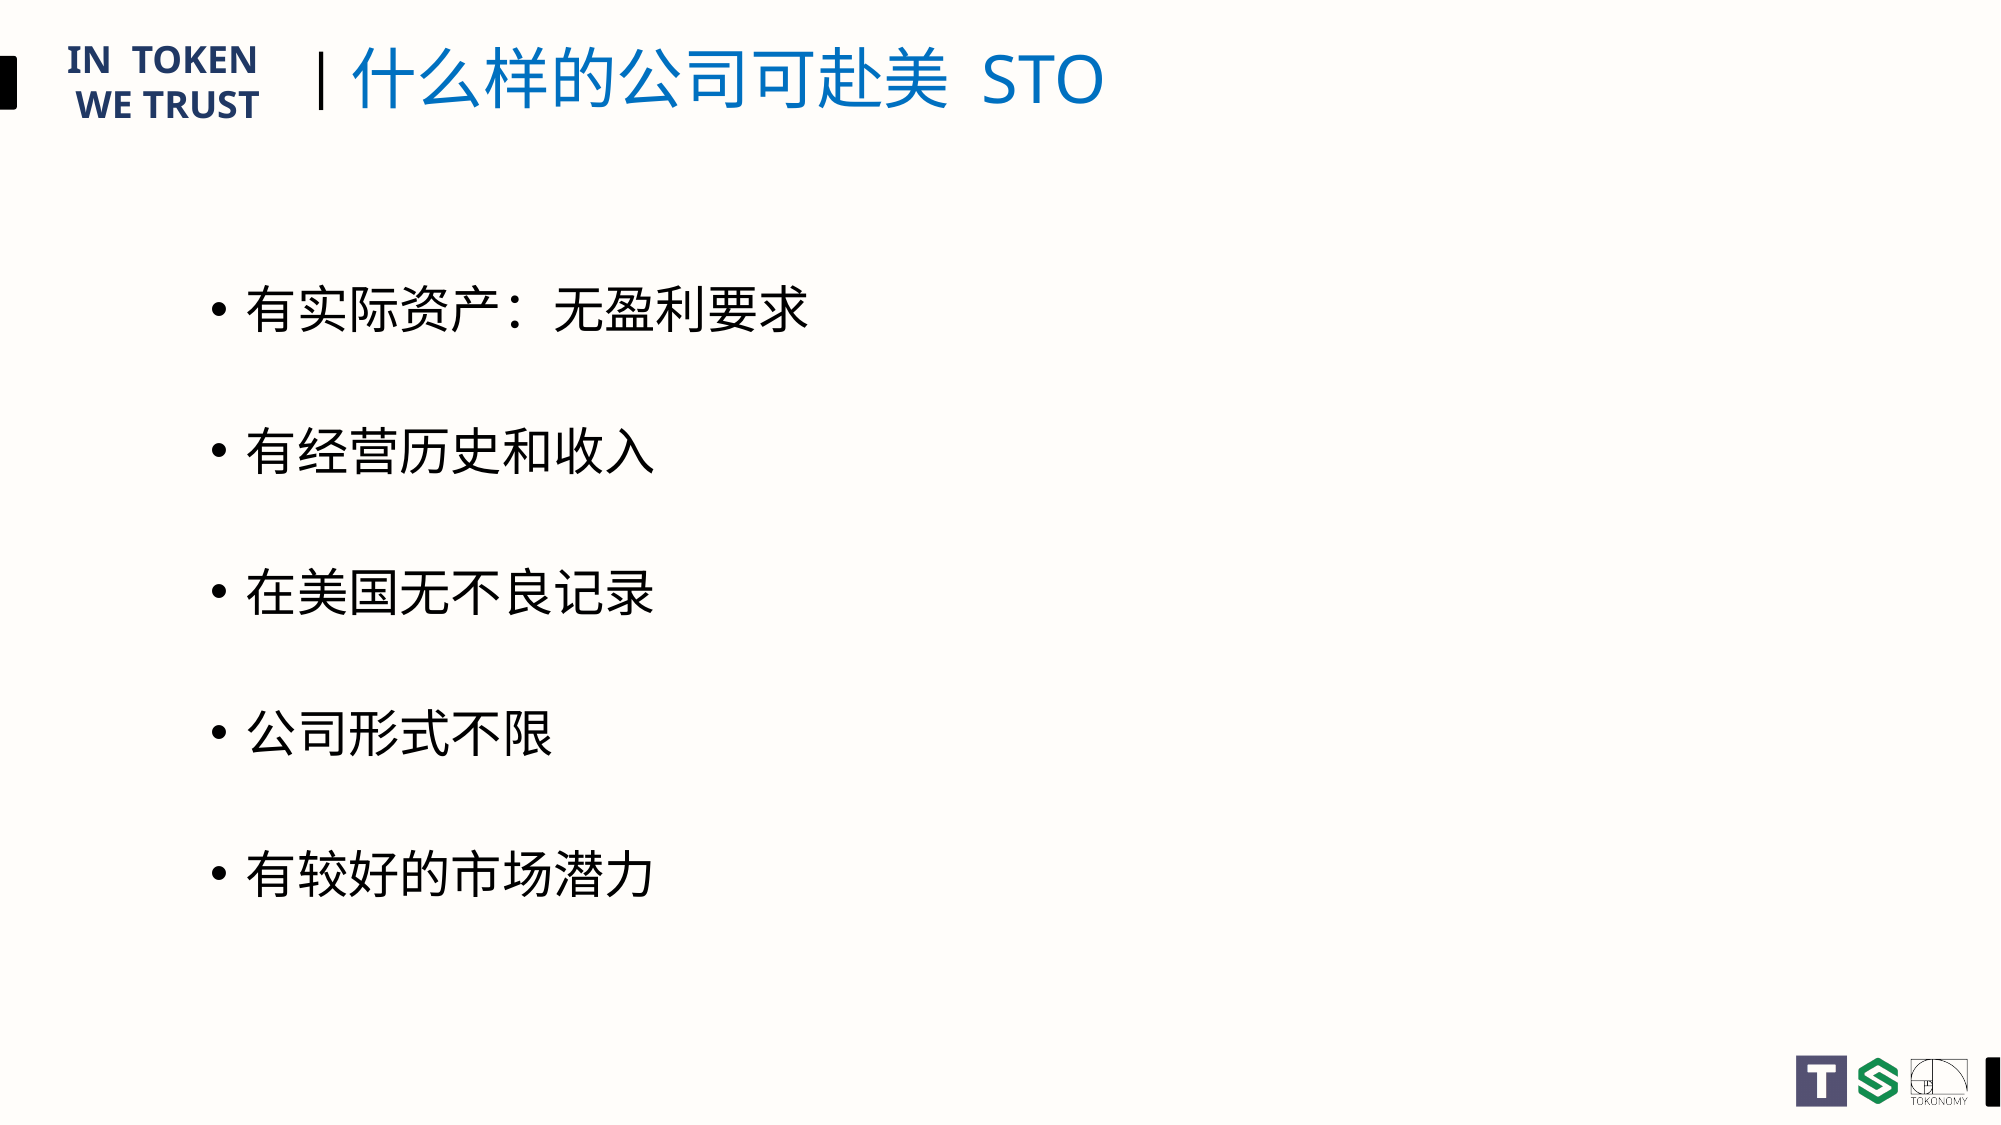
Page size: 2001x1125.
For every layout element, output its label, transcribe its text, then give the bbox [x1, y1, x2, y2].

title 什么样的公司可赴美 STO [334, 38, 1748, 125]
picture [1858, 1057, 1969, 1109]
picture [1788, 1048, 1852, 1110]
list 有实际资产：无盈利要求 有经营历史和收入 在美国无不良记录 公司形式不限 有较好的市场潜力 [195, 208, 1494, 917]
